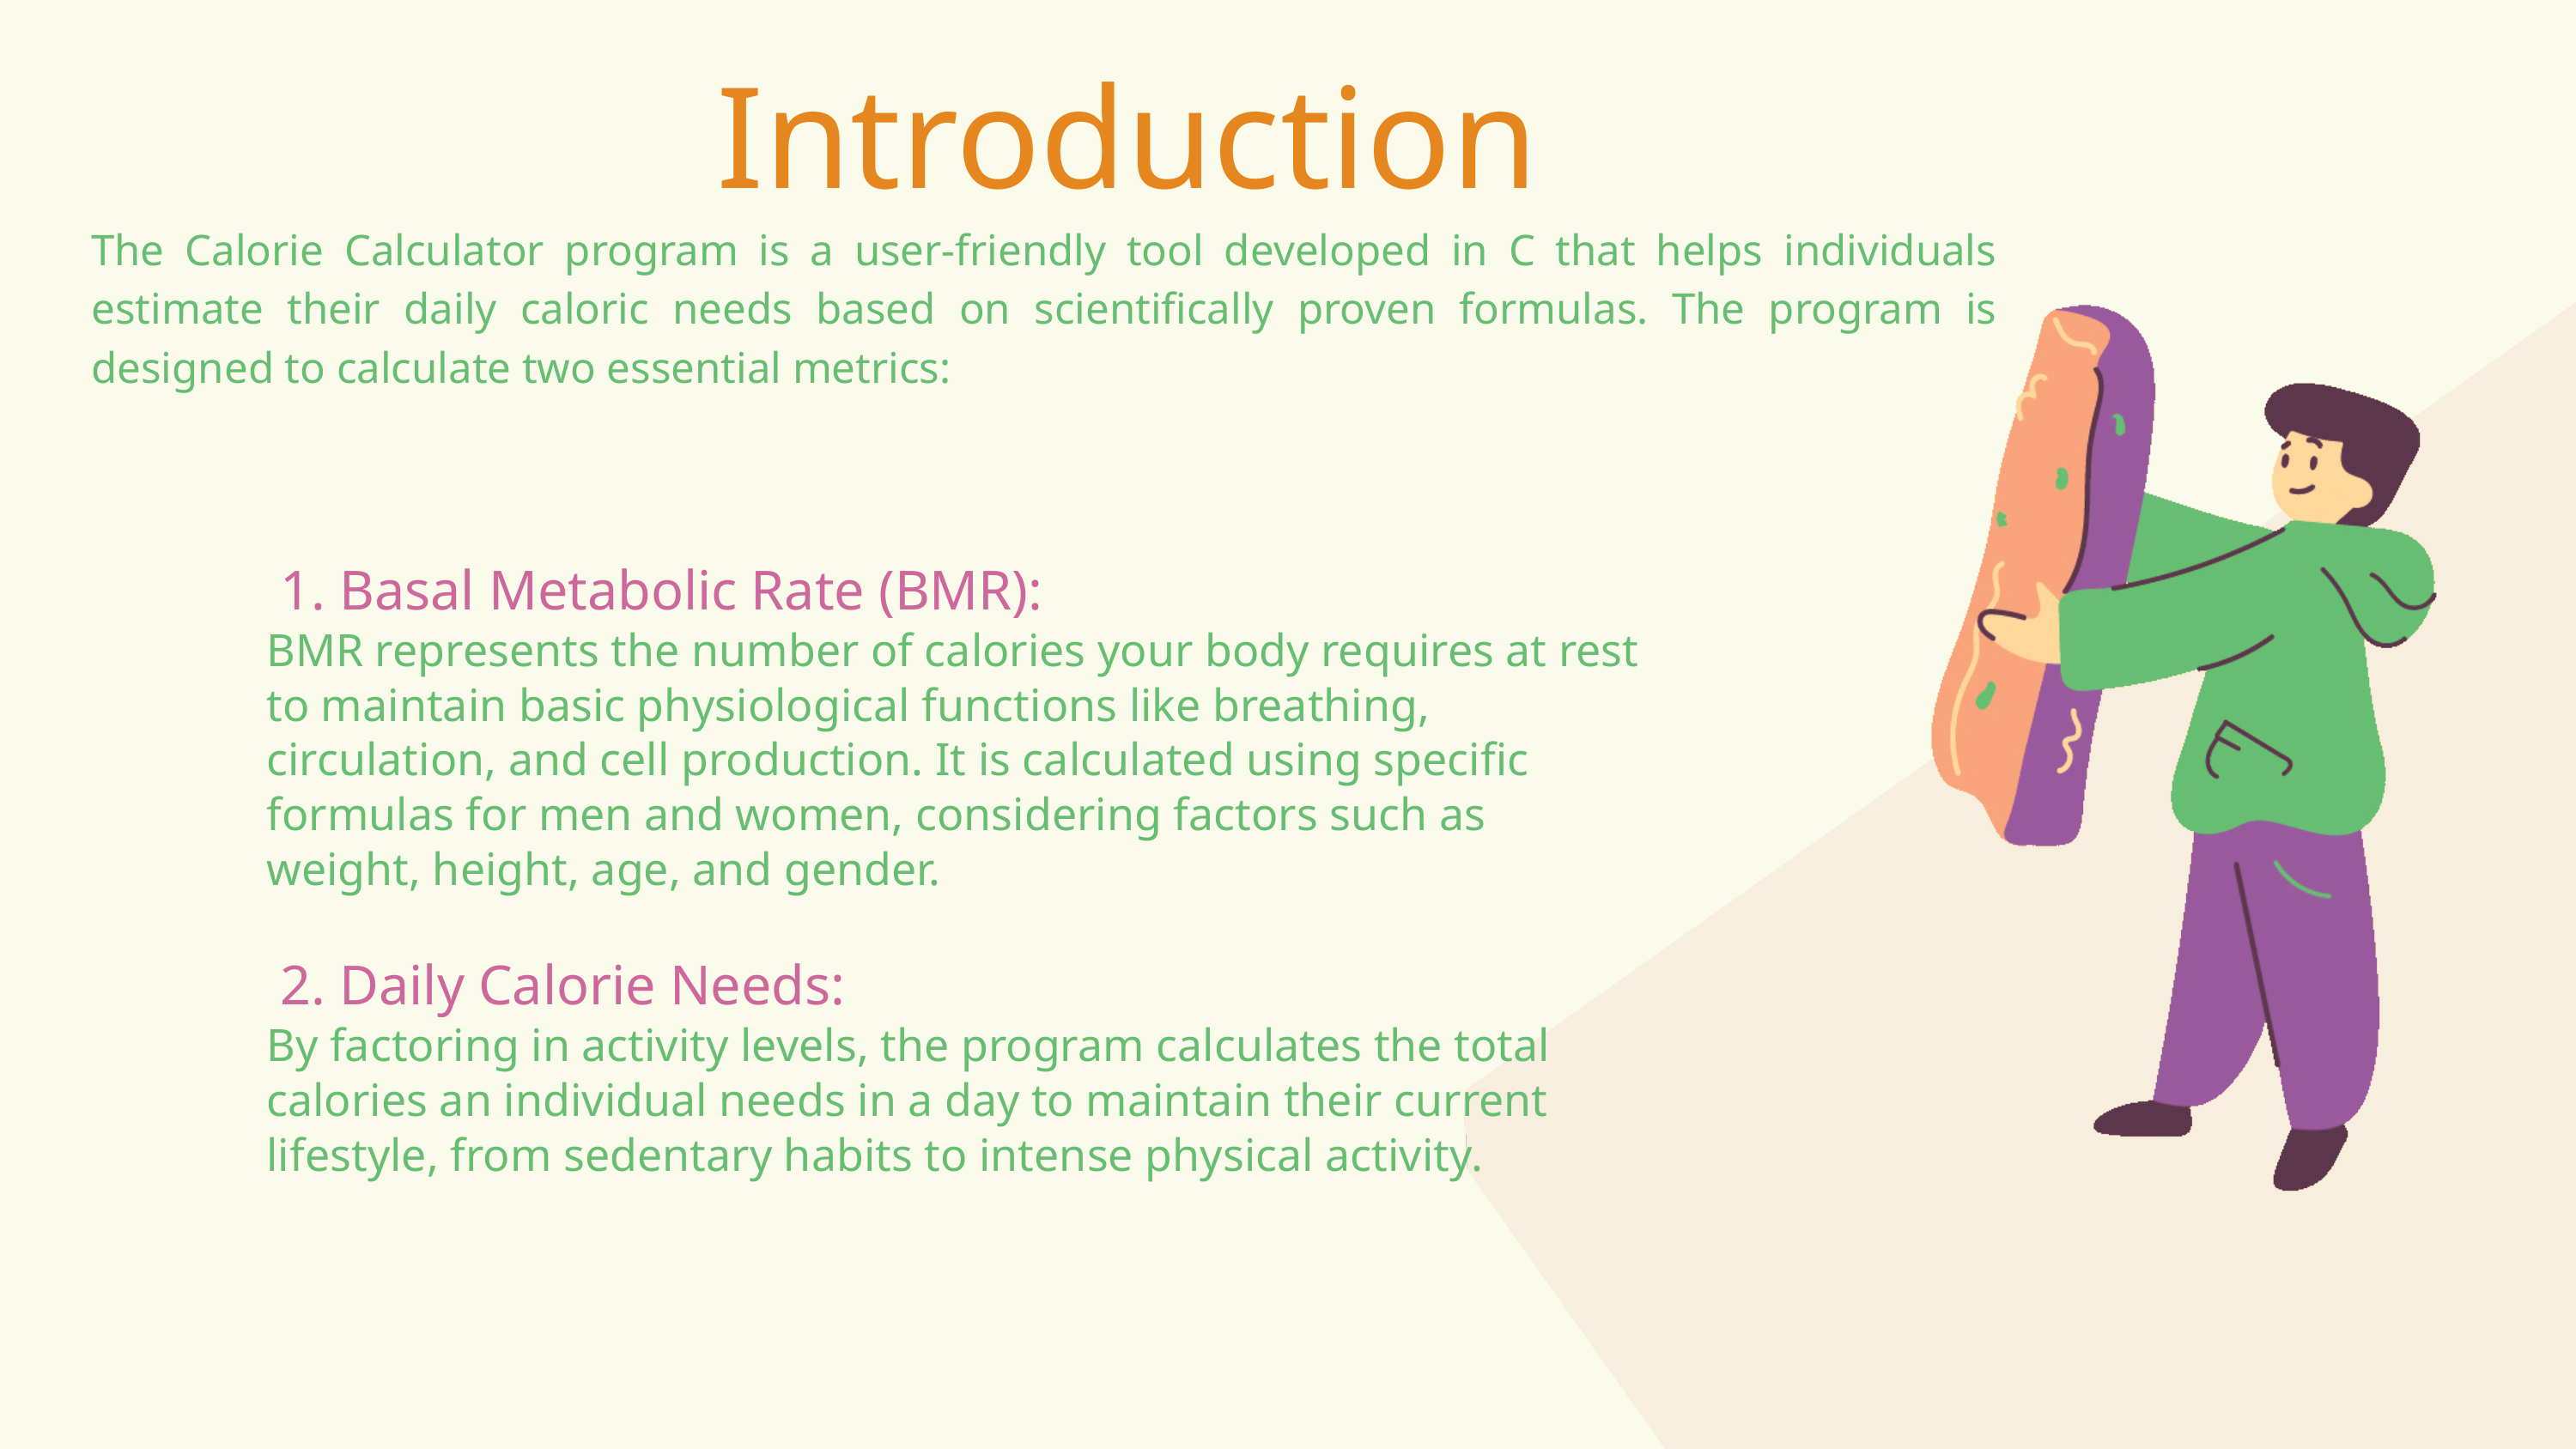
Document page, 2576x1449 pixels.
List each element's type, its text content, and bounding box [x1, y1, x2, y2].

text_box Introduction [717, 69, 2142, 217]
text_box [1610, 302, 2576, 1449]
text_box 1. Basal Metabolic Rate (BMR): BMR represents the number of calories your body requires at rest to maintain basic physiological functions like breathing, circulation, and cell production. It is calculated using specific formulas for men and women, considering factors such as weight, height, age, and gender. 2. Daily Calorie Needs: By factoring in activity levels, the program calculates the total calories an individual needs in a day to maintain their current lifestyle, from sedentary habits to intense physical activity. [266, 554, 1653, 1372]
picture [1911, 295, 2456, 1195]
text_box The Calorie Calculator program is a user-friendly tool developed in C that helps individuals estimate their daily caloric needs based on scientifically proven formulas. The program is designed to calculate two essential metrics: [91, 215, 1997, 452]
